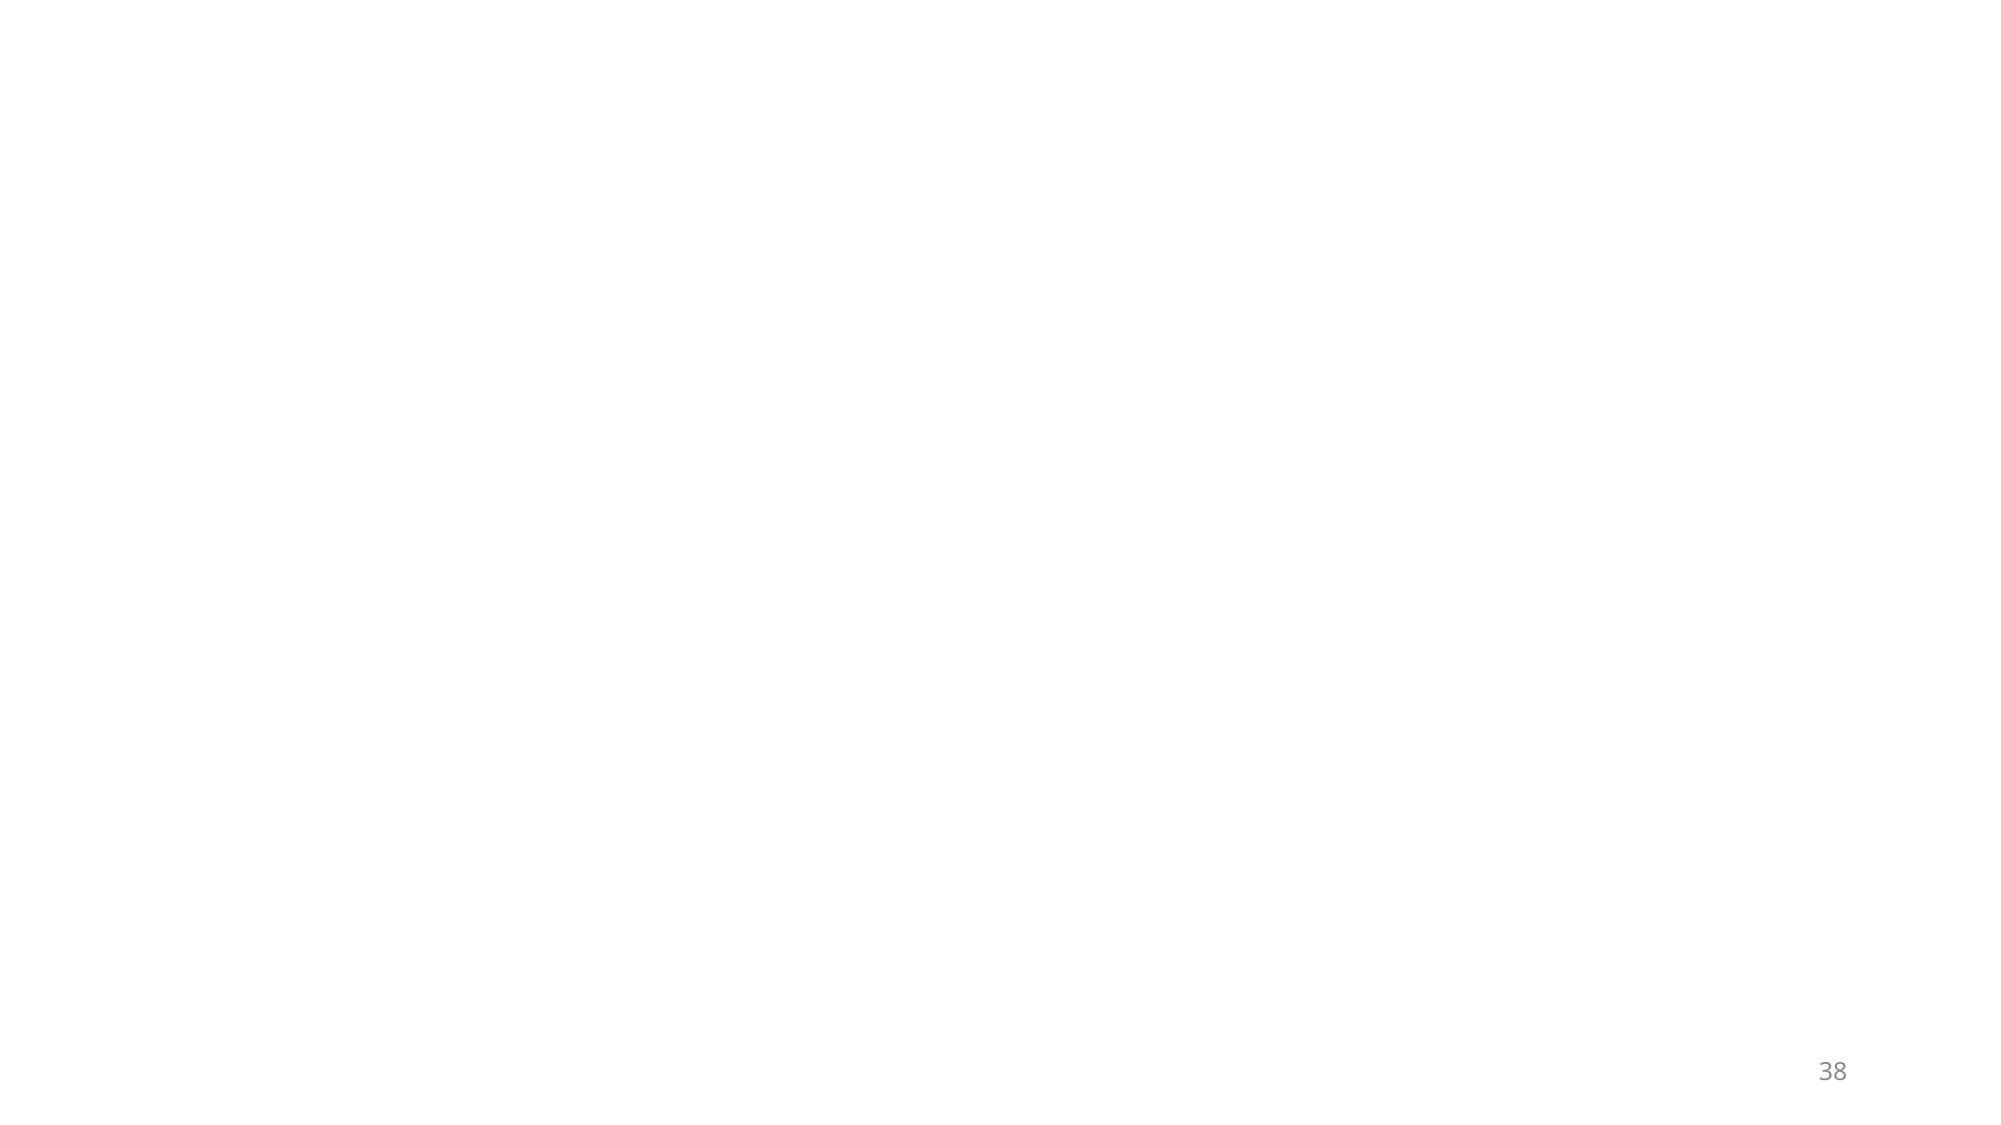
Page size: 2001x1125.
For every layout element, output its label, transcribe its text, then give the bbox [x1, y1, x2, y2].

slide_number 38 [1412, 1042, 1863, 1103]
